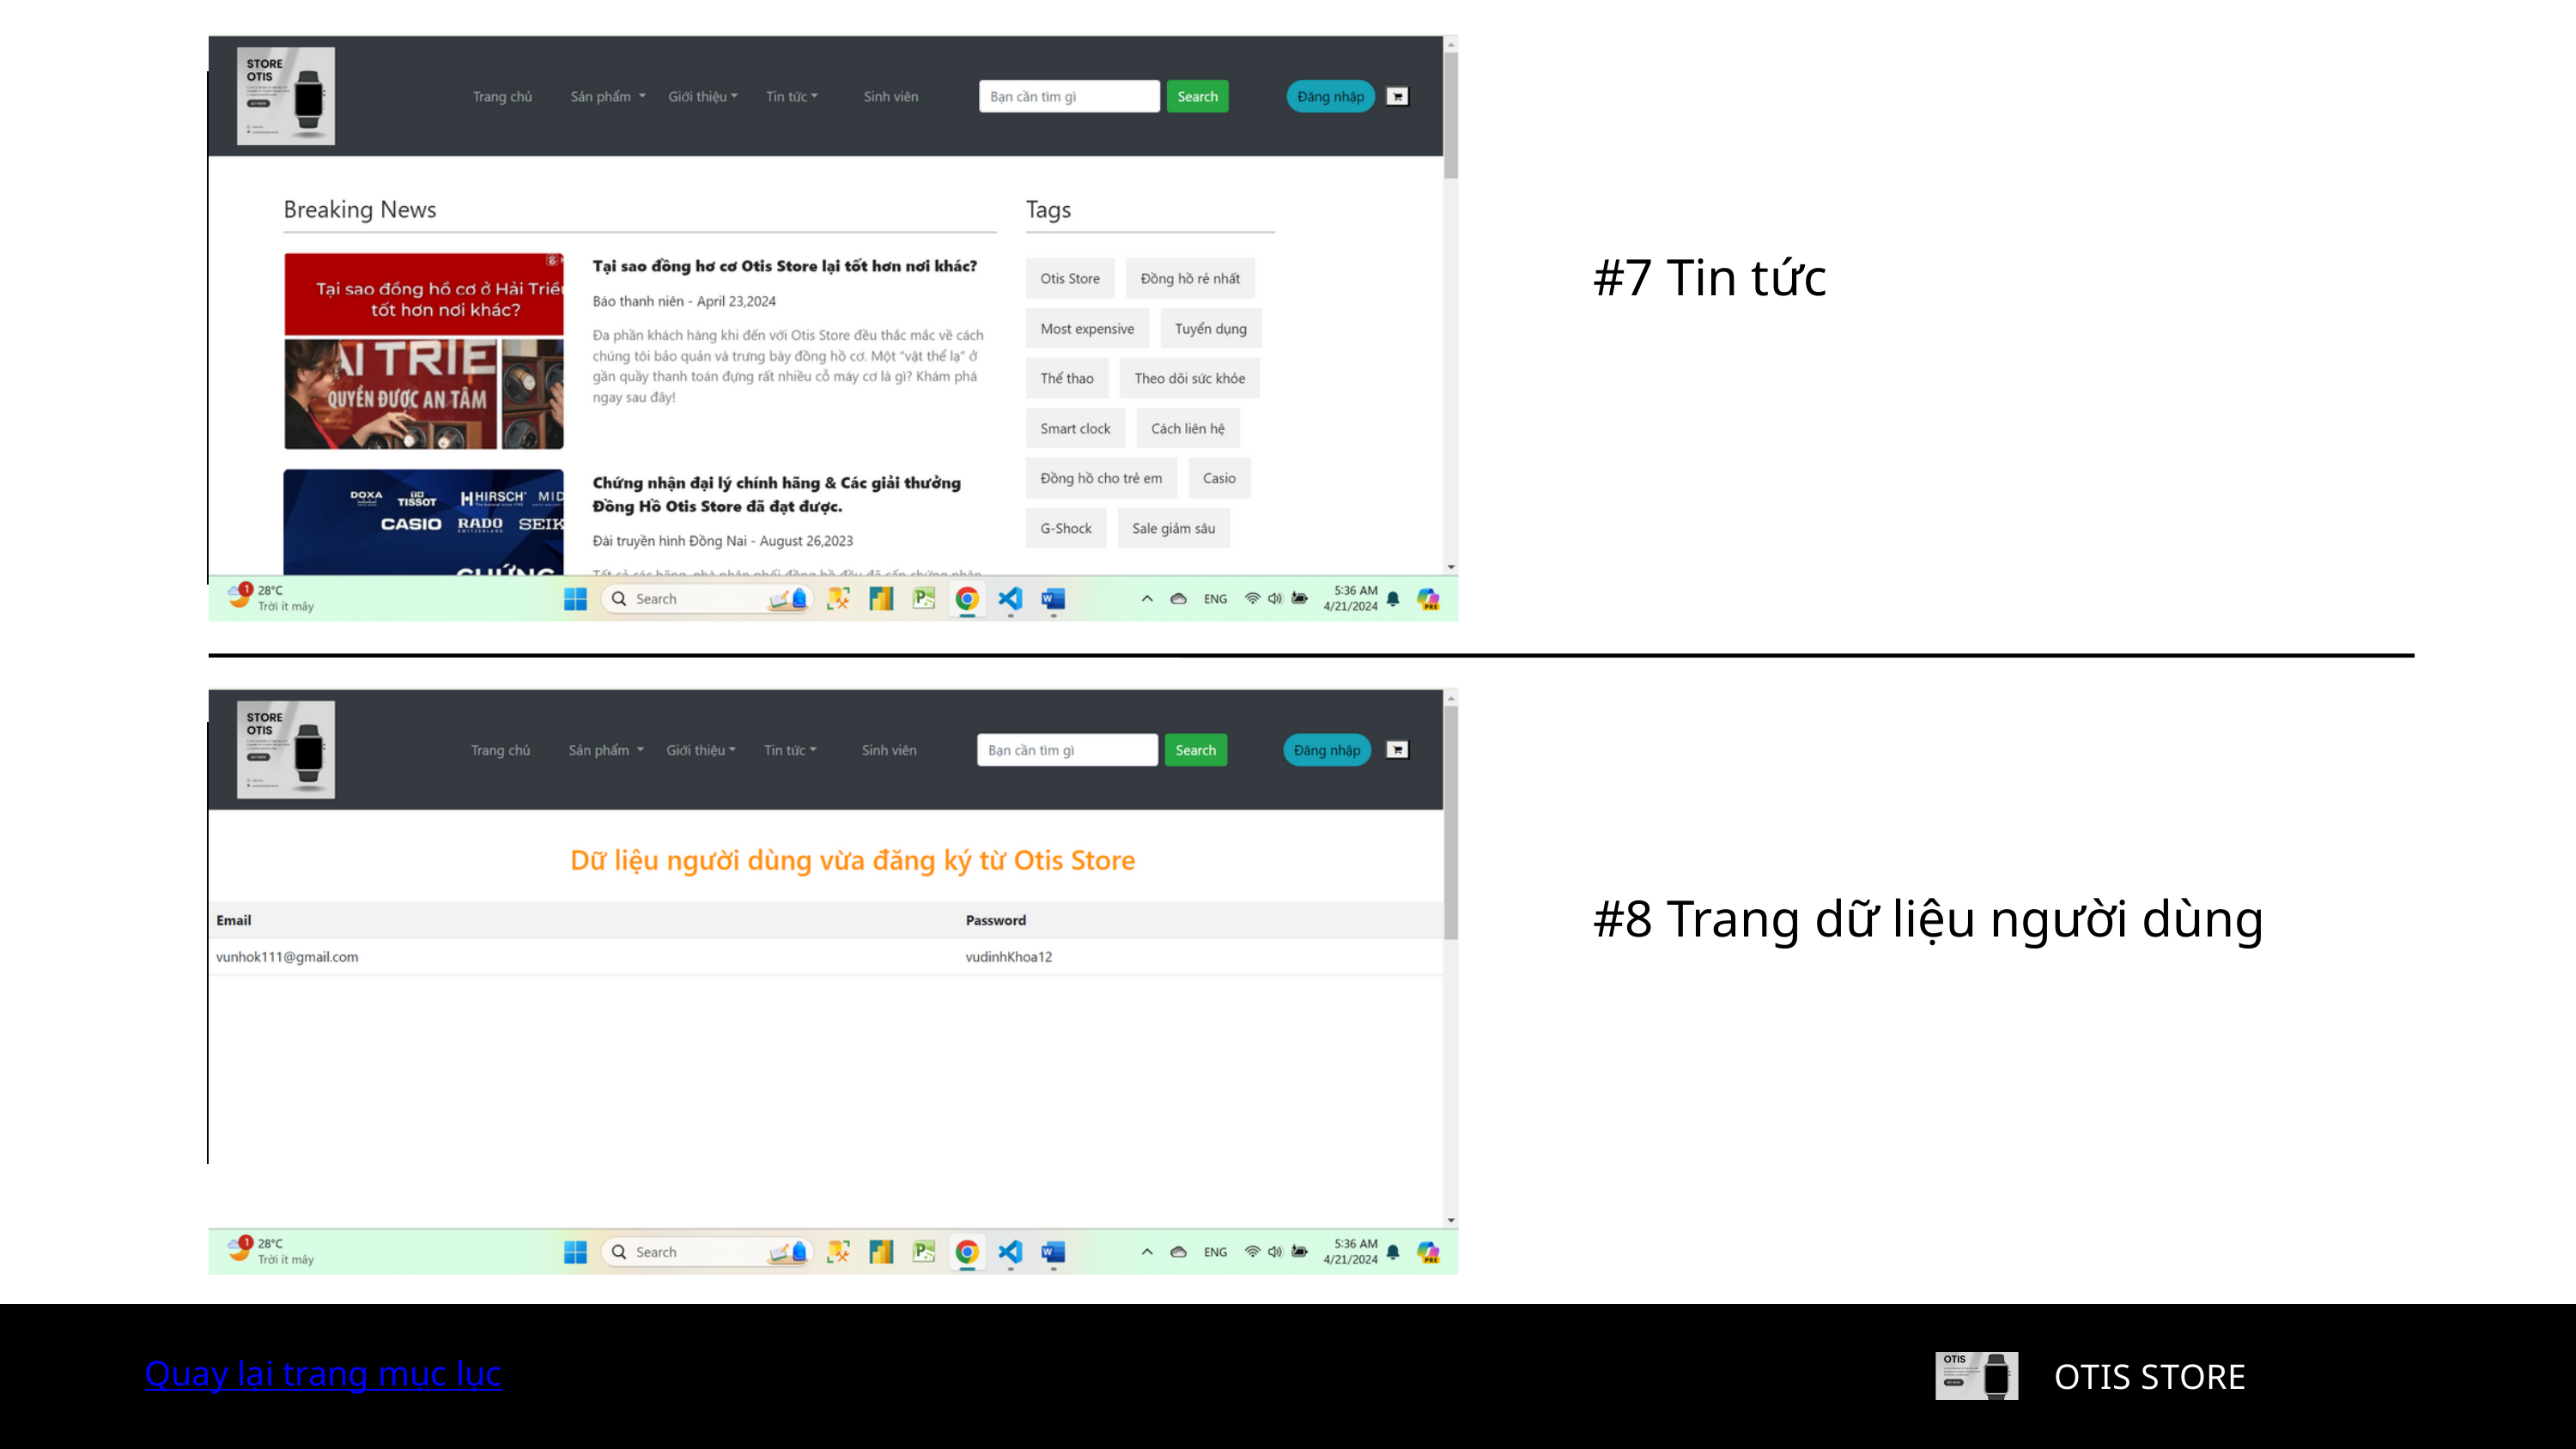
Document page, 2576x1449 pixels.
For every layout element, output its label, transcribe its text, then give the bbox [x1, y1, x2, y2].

text_box [209, 34, 1459, 621]
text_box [208, 724, 959, 1163]
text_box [208, 72, 1069, 583]
text_box #8 Trang dữ liệu người dùng [1593, 889, 2321, 947]
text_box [0, 1303, 2576, 1449]
text_box [209, 687, 1459, 1275]
text_box #7 Tin tức [1593, 248, 2159, 306]
